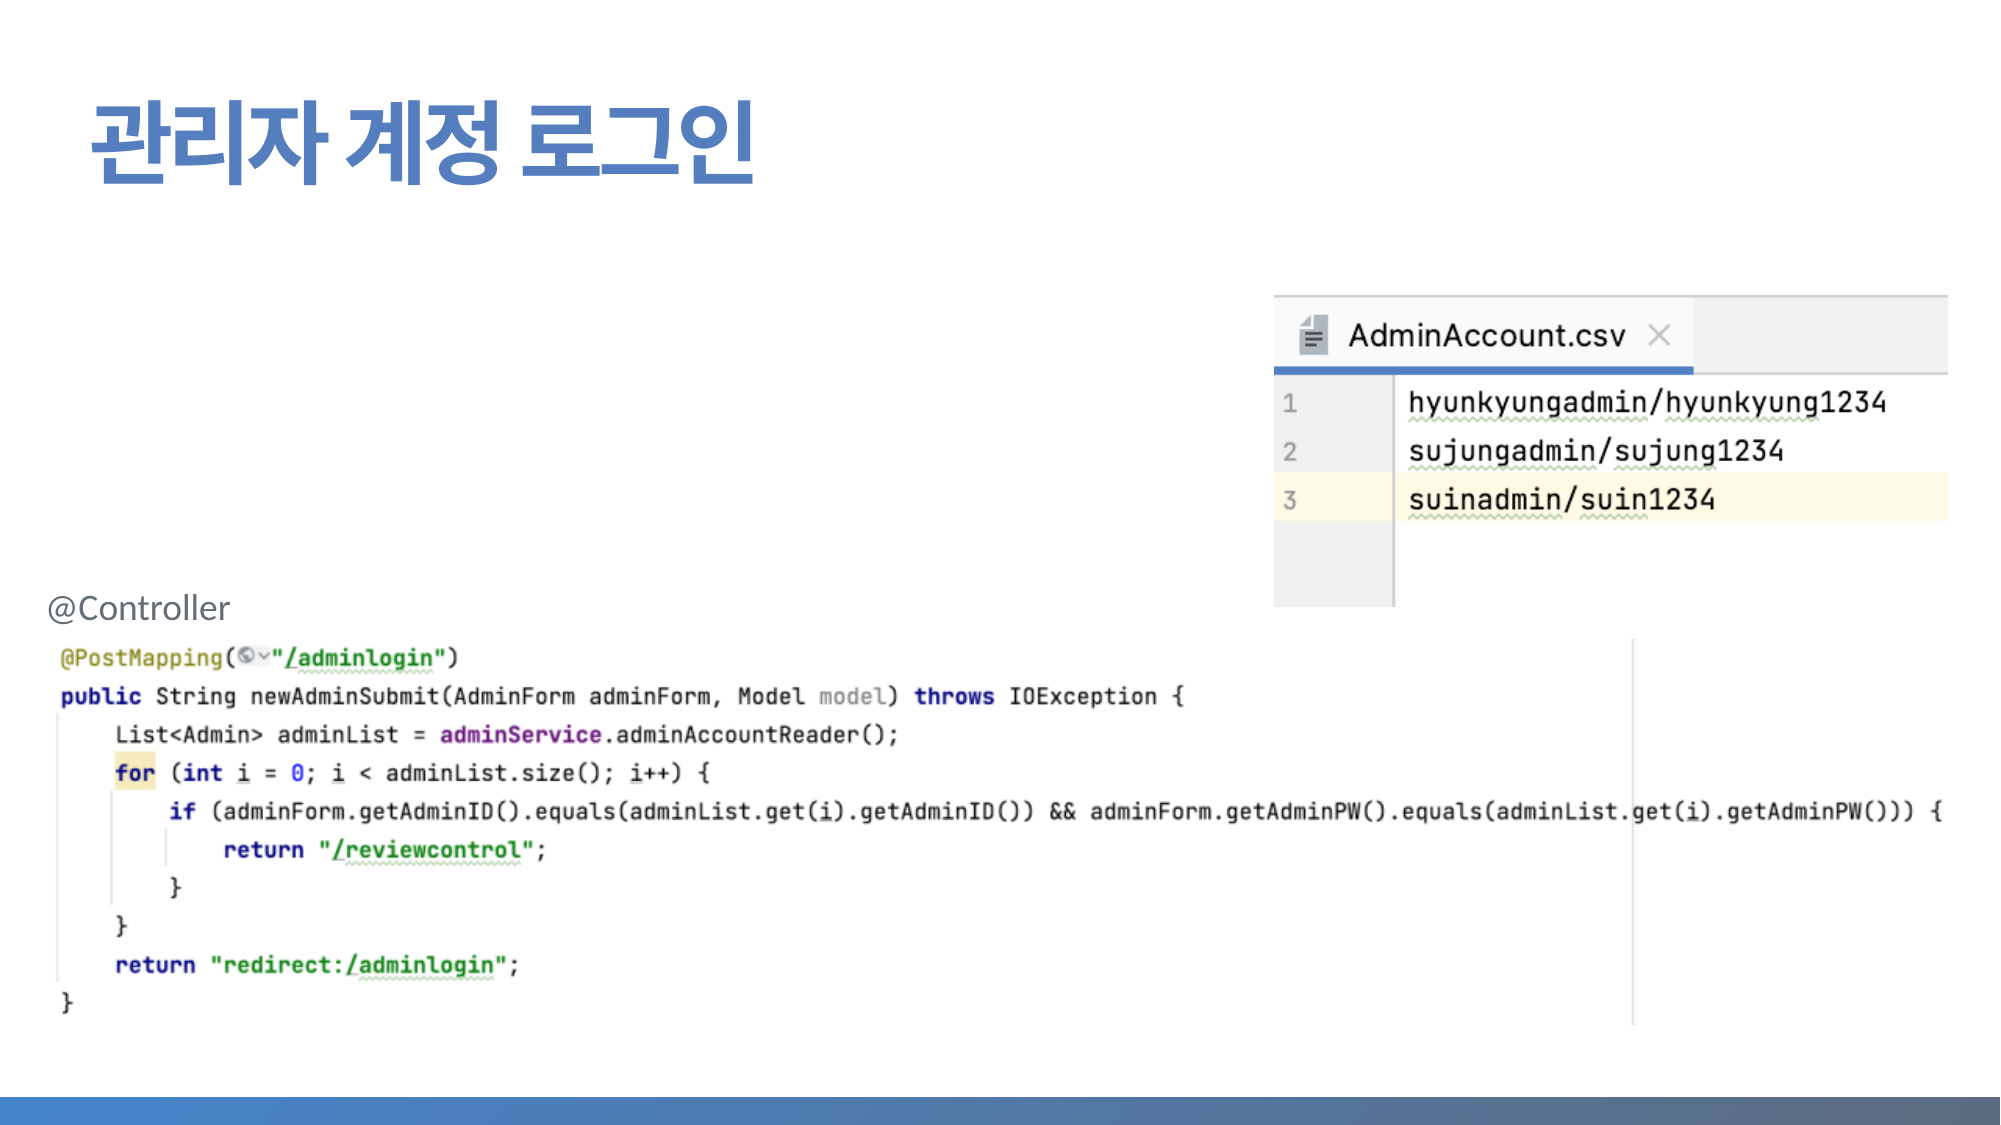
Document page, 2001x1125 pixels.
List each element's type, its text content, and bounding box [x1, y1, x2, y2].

picture [52, 639, 1948, 1026]
text_box @Controller [30, 575, 422, 636]
text_box [0, 1097, 2000, 1125]
text_box 관리자 계정 로그인 [0, 78, 1335, 204]
picture [1274, 295, 1948, 607]
